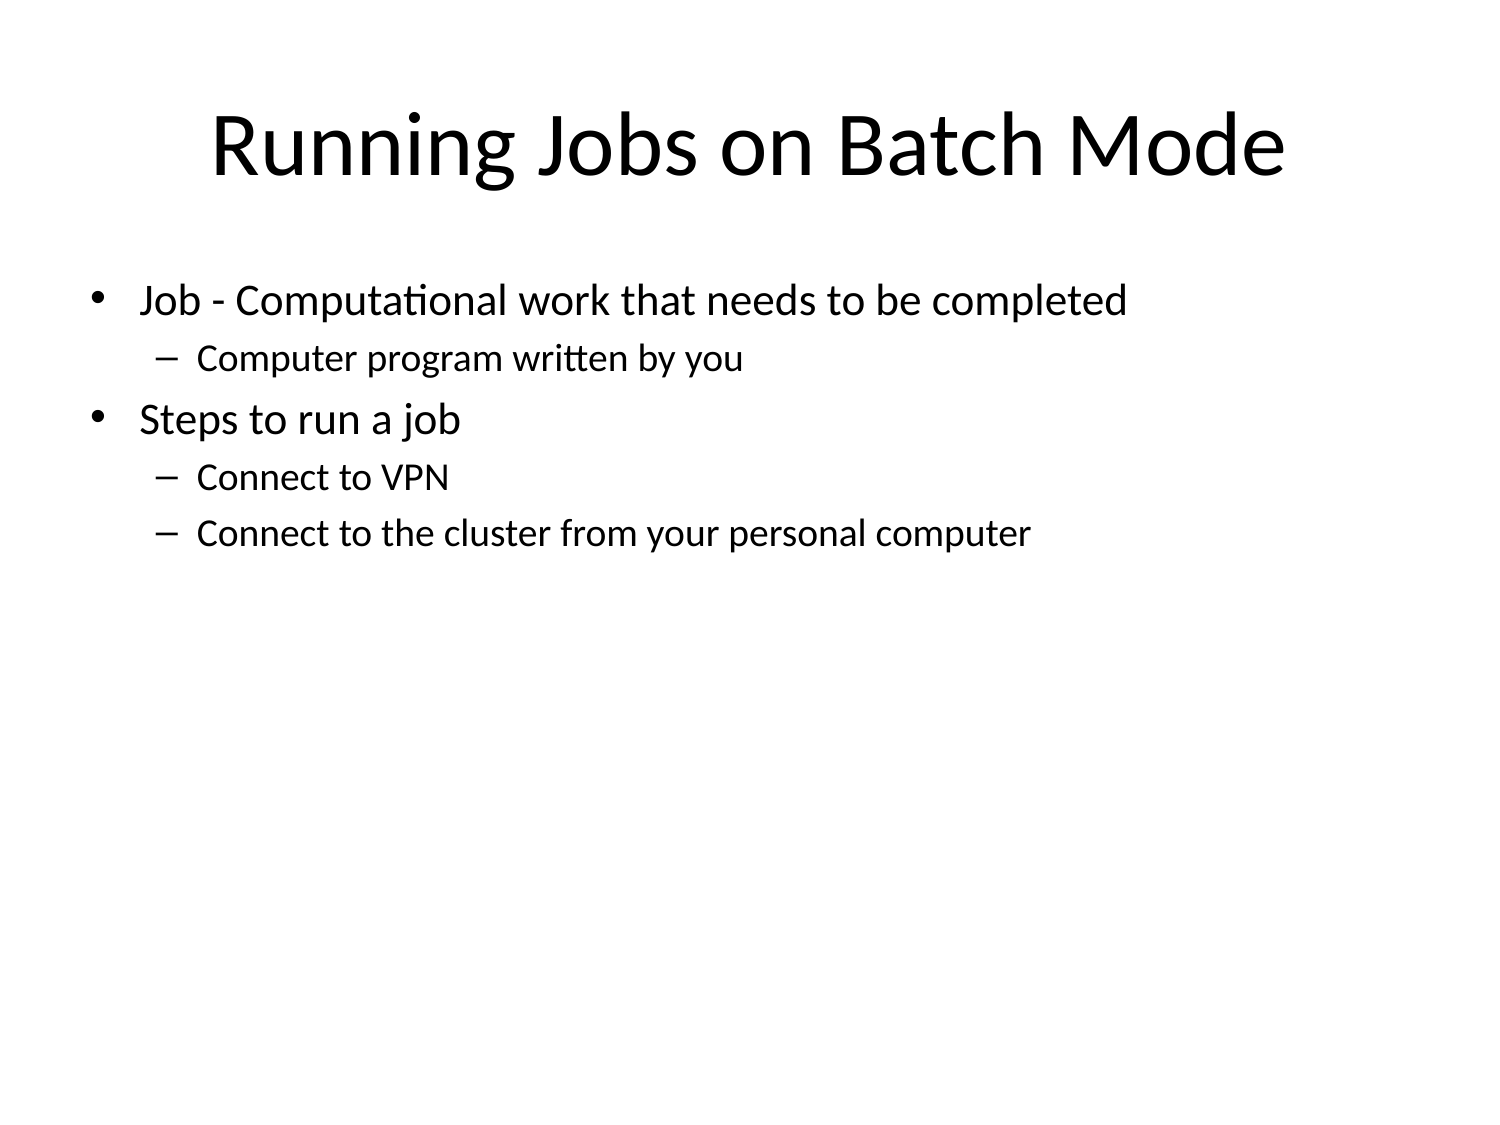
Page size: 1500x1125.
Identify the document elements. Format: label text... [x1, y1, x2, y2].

title Running Jobs on Batch Mode [75, 45, 1425, 233]
list Job - Computational work that needs to be completed Computer program written by you Steps to run a job Connect to VPN Connect to the cluster from your personal computer [75, 262, 1425, 563]
